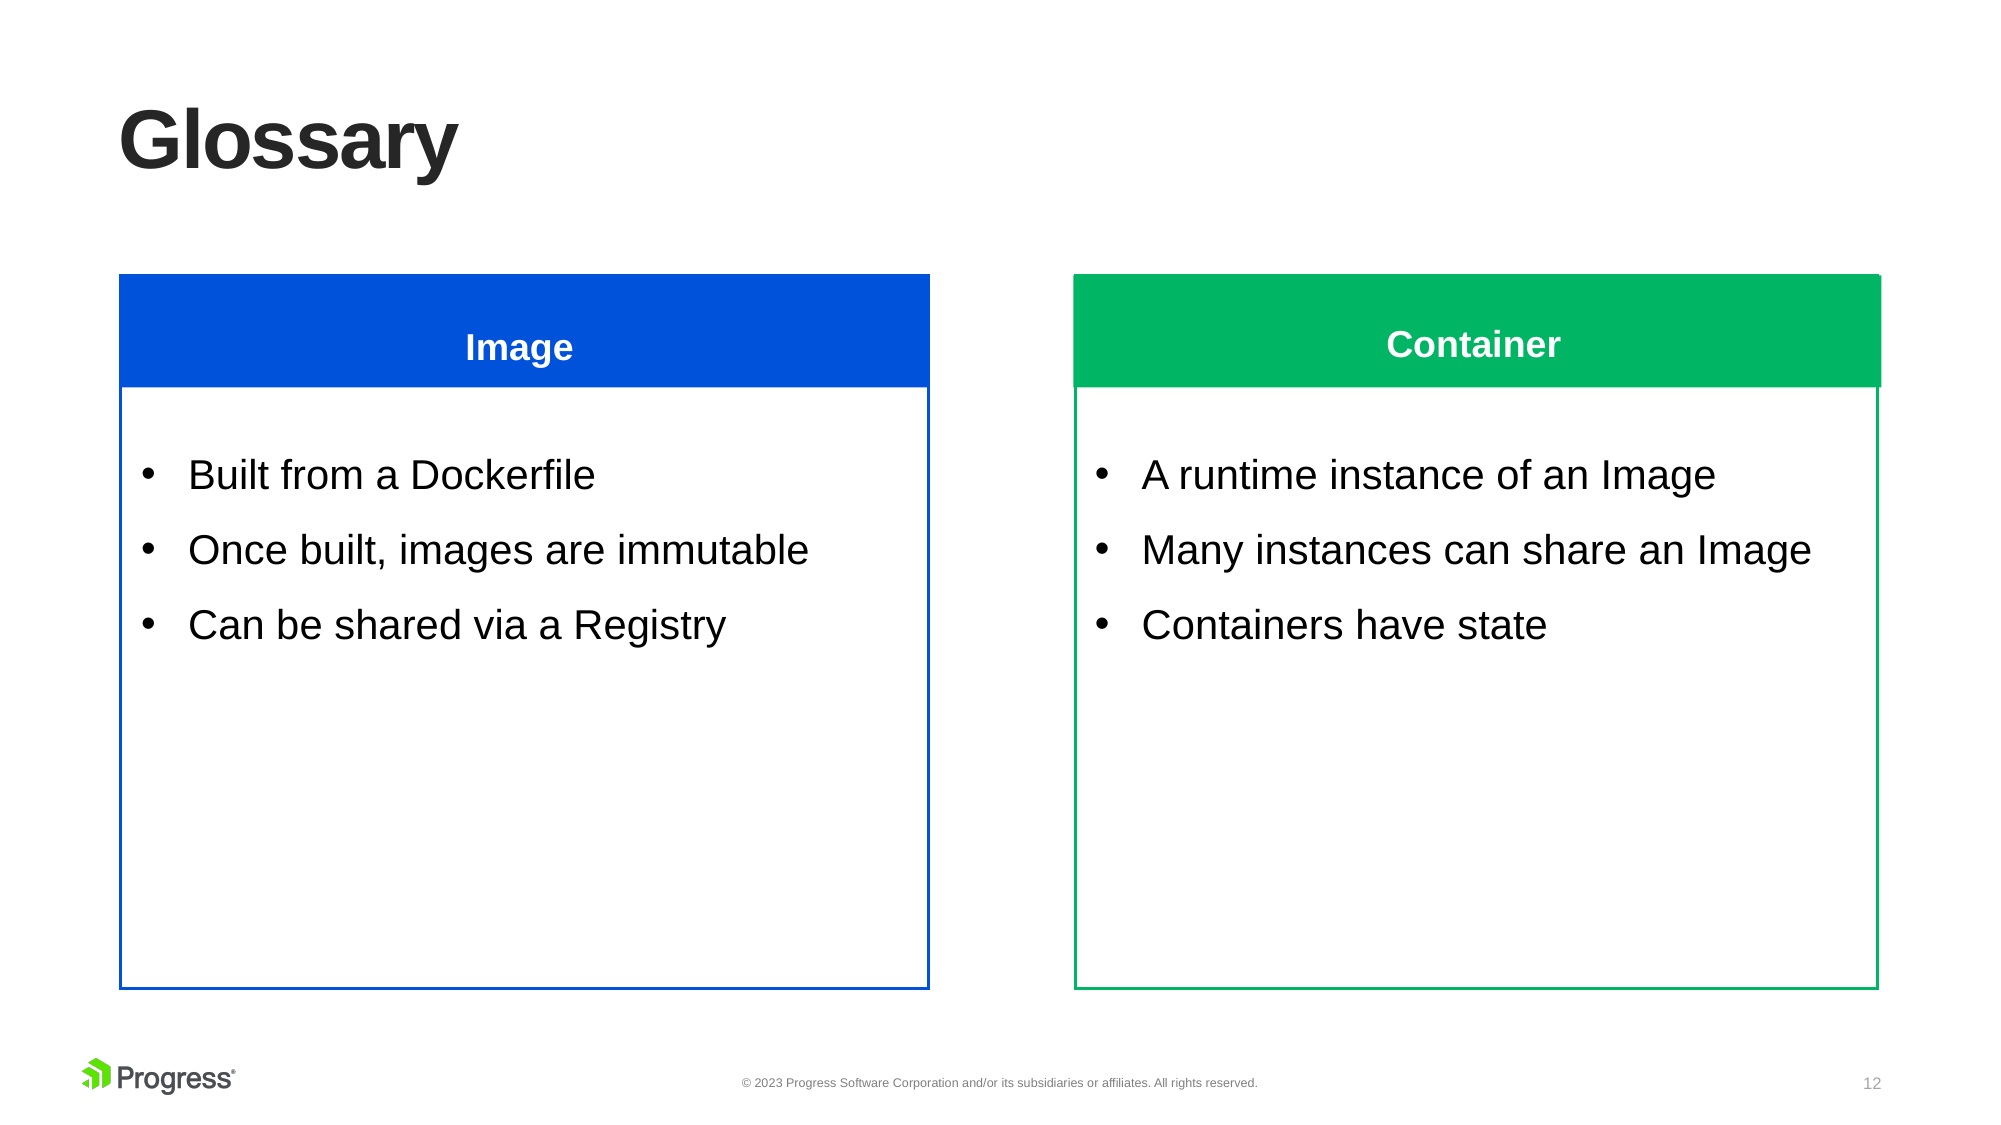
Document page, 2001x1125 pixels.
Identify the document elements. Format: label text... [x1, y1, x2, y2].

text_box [1073, 275, 1882, 989]
title Glossary [118, 88, 1284, 276]
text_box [118, 275, 929, 989]
picture [81, 1058, 236, 1095]
